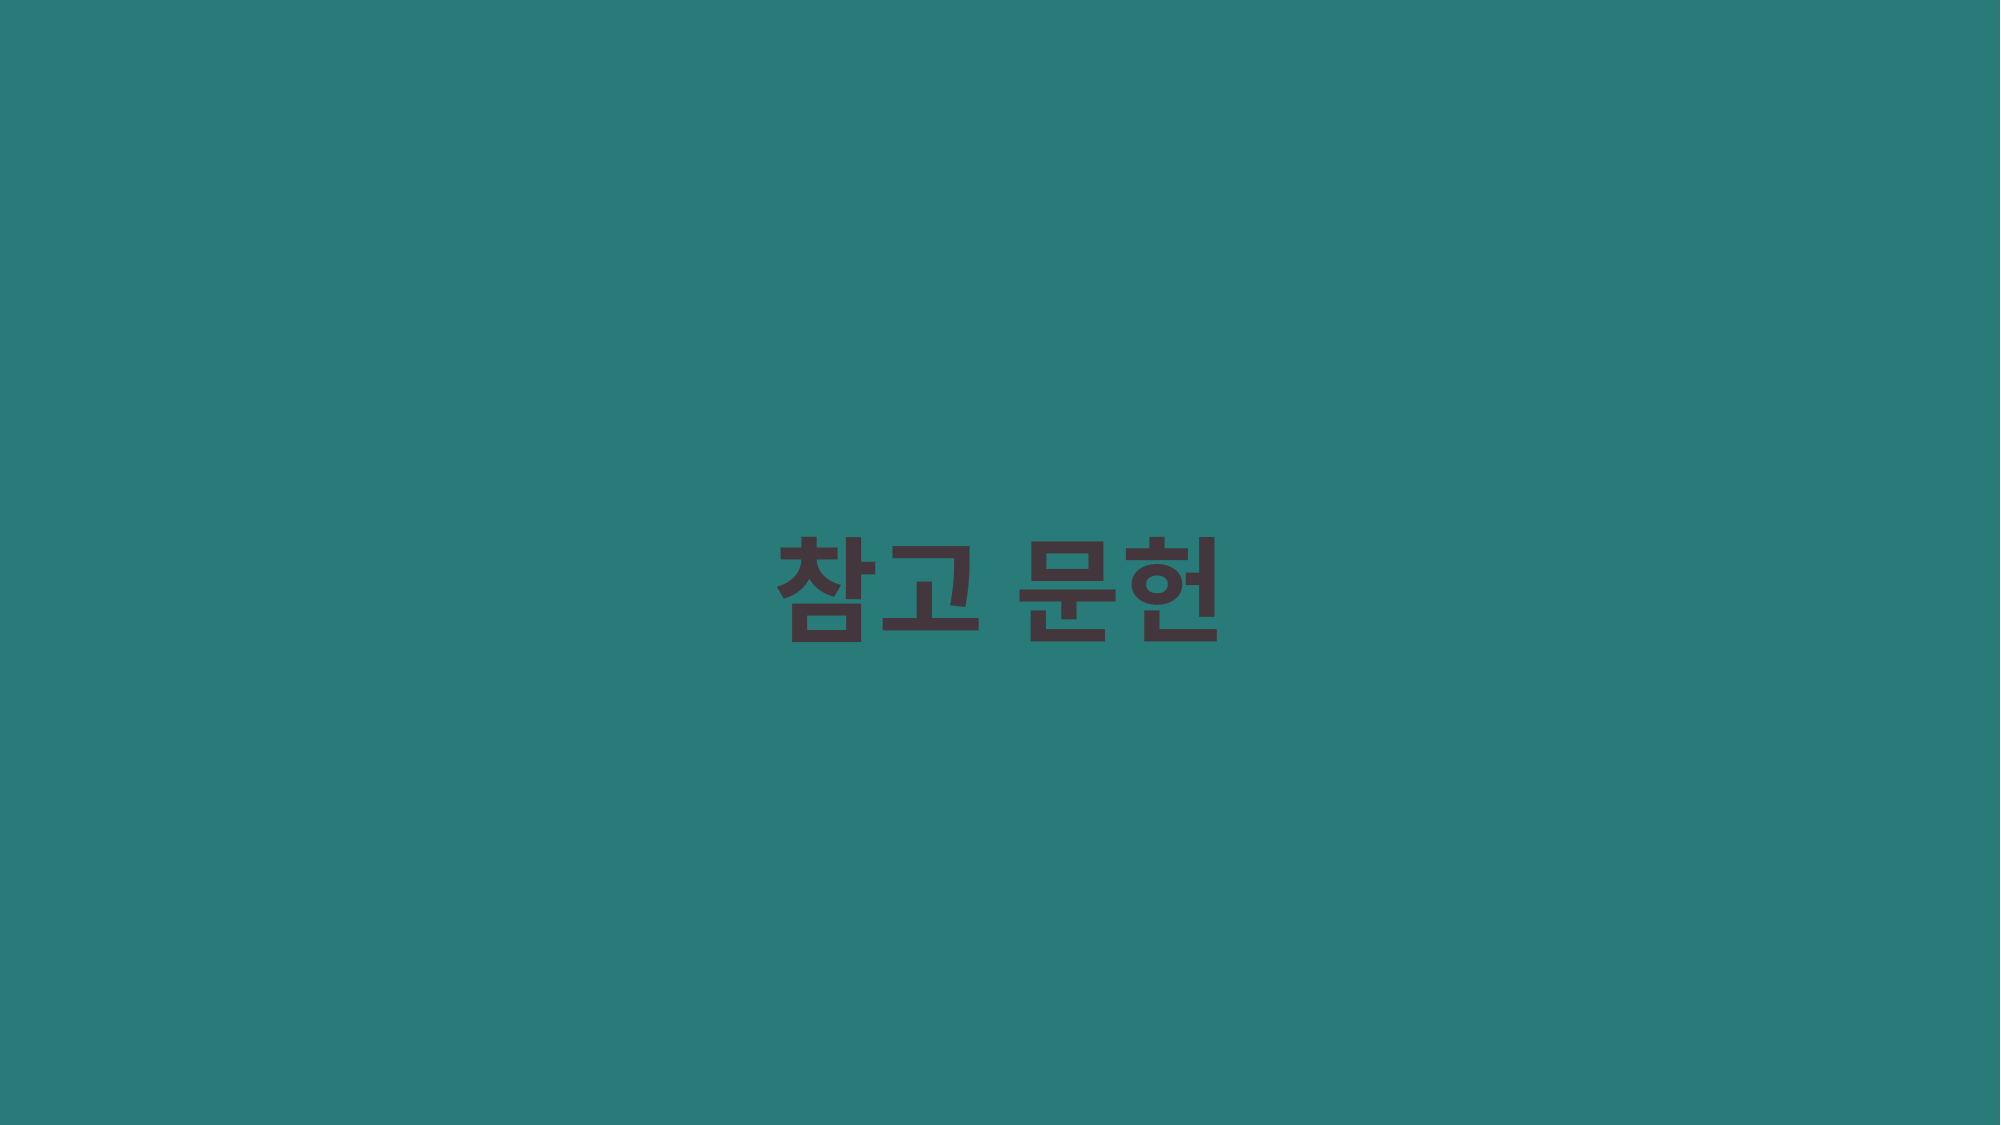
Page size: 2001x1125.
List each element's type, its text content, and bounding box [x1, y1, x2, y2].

text_box 참고 문헌 [0, 511, 2000, 665]
